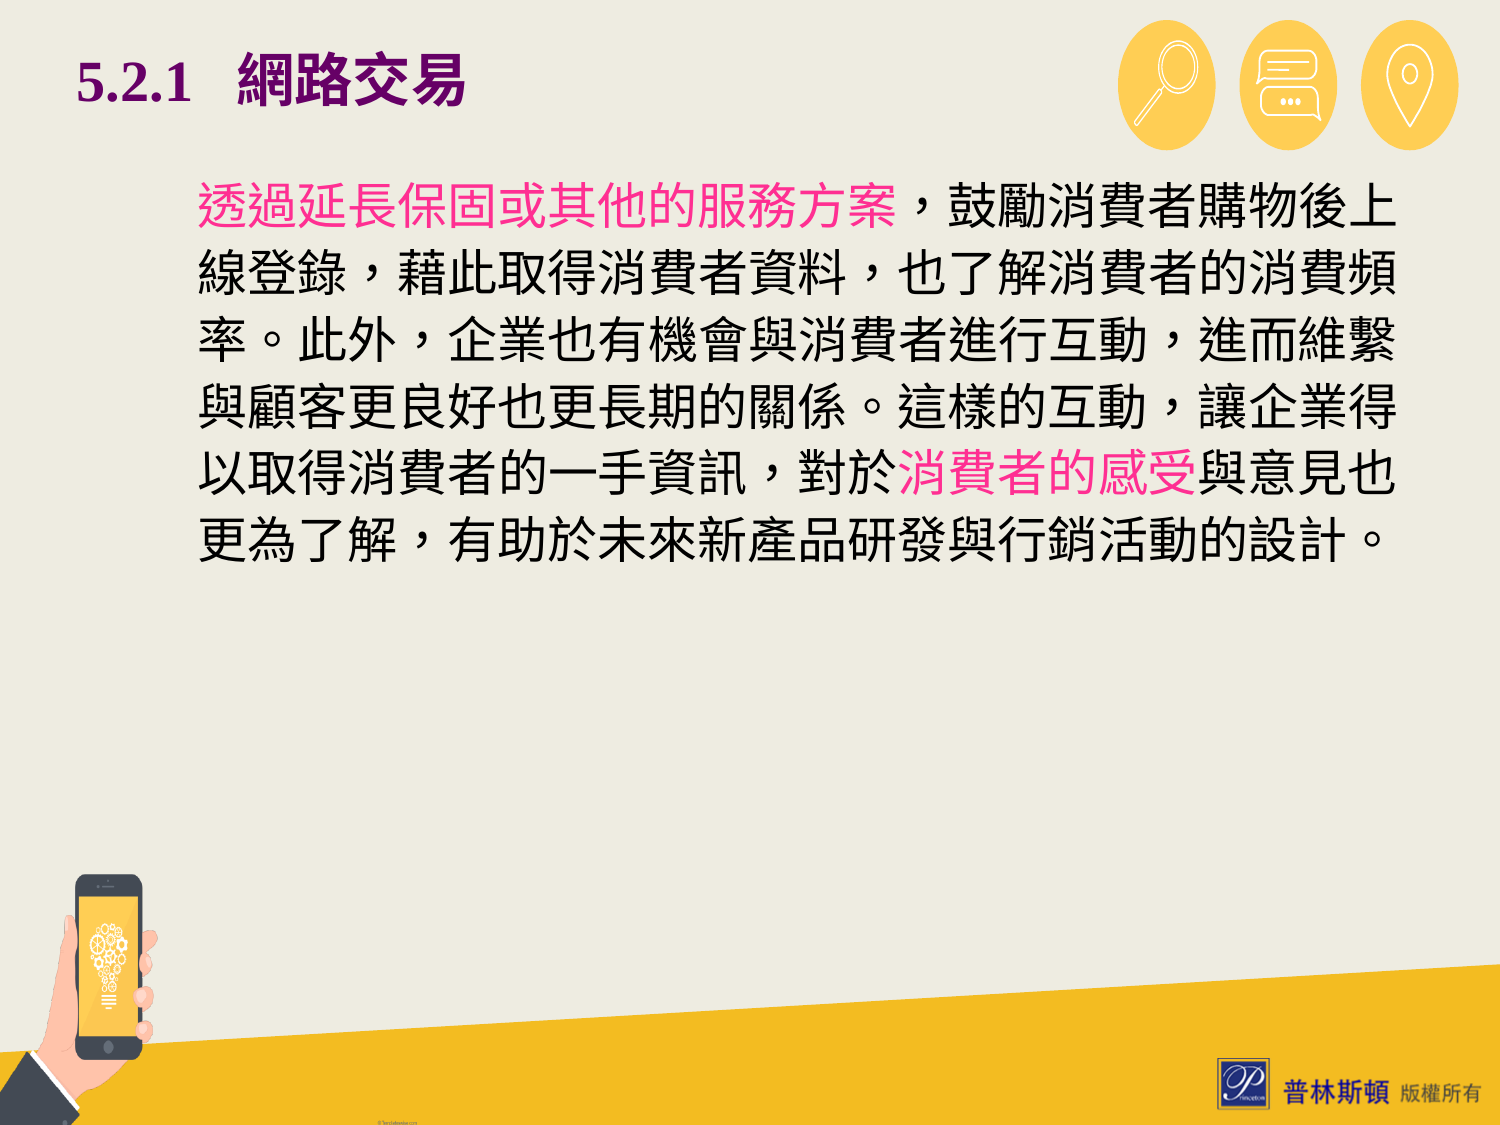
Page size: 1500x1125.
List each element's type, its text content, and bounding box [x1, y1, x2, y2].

title 5.2.1 網路交易 [76, 19, 1459, 114]
picture [0, 811, 420, 1125]
picture [1217, 1058, 1500, 1125]
list 透過延長保固或其他的服務方案，鼓勵消費者購物後上線登錄，藉此取得消費者資料，也了解消費者的消費頻率。此外，企業也有機會與消費者進行互動，進而維繫與顧客更良好也更長期的關係。這樣的互動，讓企業得以取得消費者的一手資訊，對於消費者的感受與意見也更為了解，有助於未來新產品研發與行銷活動的設計。 [76, 160, 1459, 1059]
